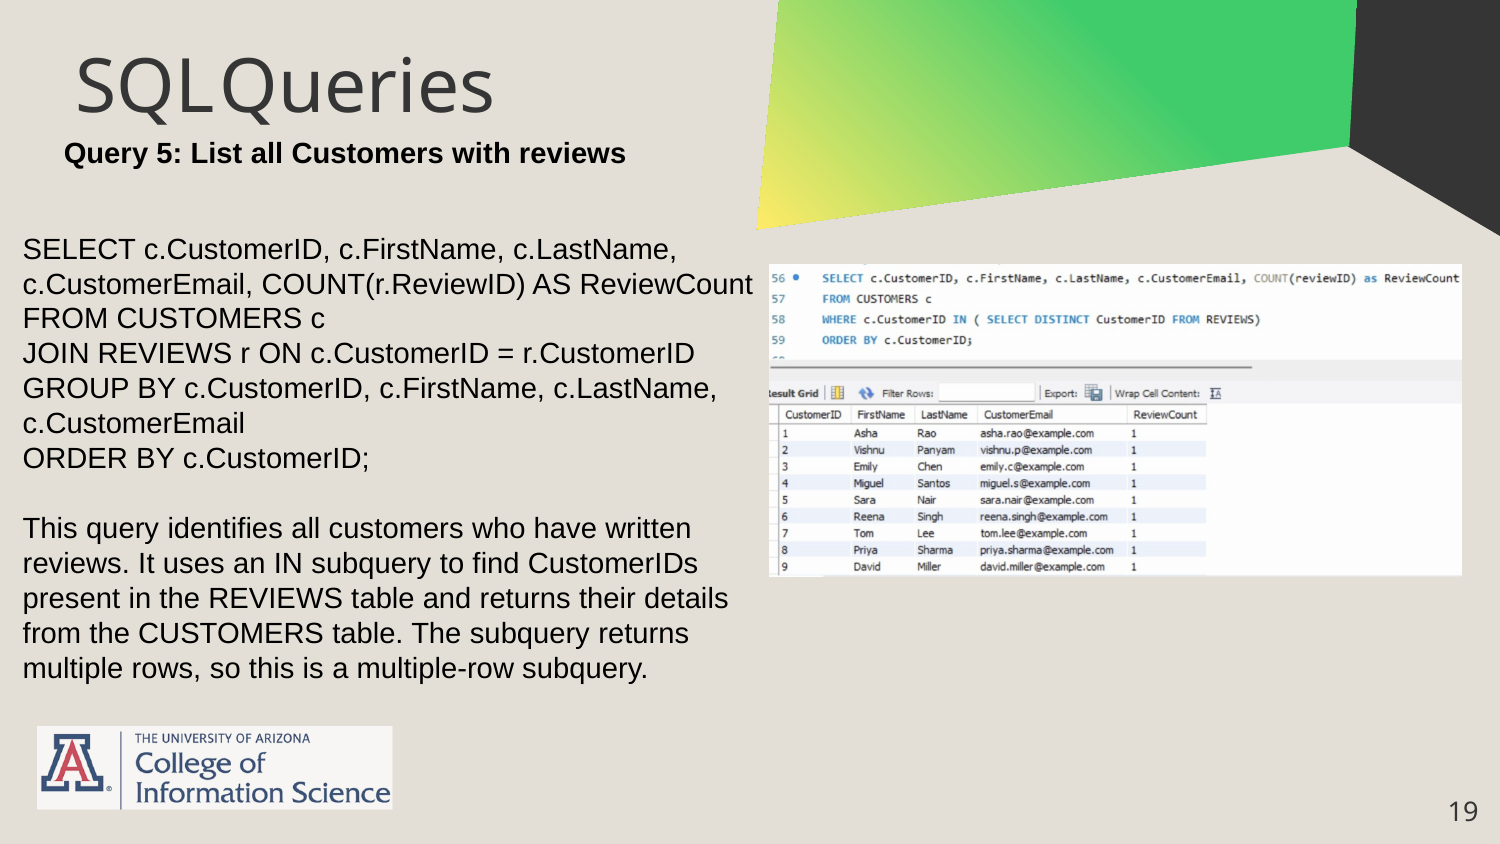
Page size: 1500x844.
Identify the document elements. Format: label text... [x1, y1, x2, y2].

picture [37, 726, 393, 810]
list SQL Queries [60, 22, 674, 126]
title Project roadmap [0, 39, 153, 211]
text_box SELECT c.CustomerID, c.FirstName, c.LastName, c.CustomerEmail, COUNT(r.ReviewID) AS ReviewCount FROM CUSTOMERS c JOIN REVIEWS r ON c.CustomerID = r.CustomerID GROUP BY c.CustomerID, c.FirstName, c.LastName, c.CustomerEmail ORDER BY c.CustomerID; This query identifies all customers who have written reviews. It uses an IN subquery to find CustomerIDs present in the REVIEWS table and returns their details from the CUSTOMERS table. The subquery returns multiple rows, so this is a multiple-row subquery. [7, 222, 784, 692]
picture [769, 264, 1462, 577]
slide_number 19 [1403, 779, 1494, 844]
text_box Query 5: List all Customers with reviews [49, 126, 1500, 177]
